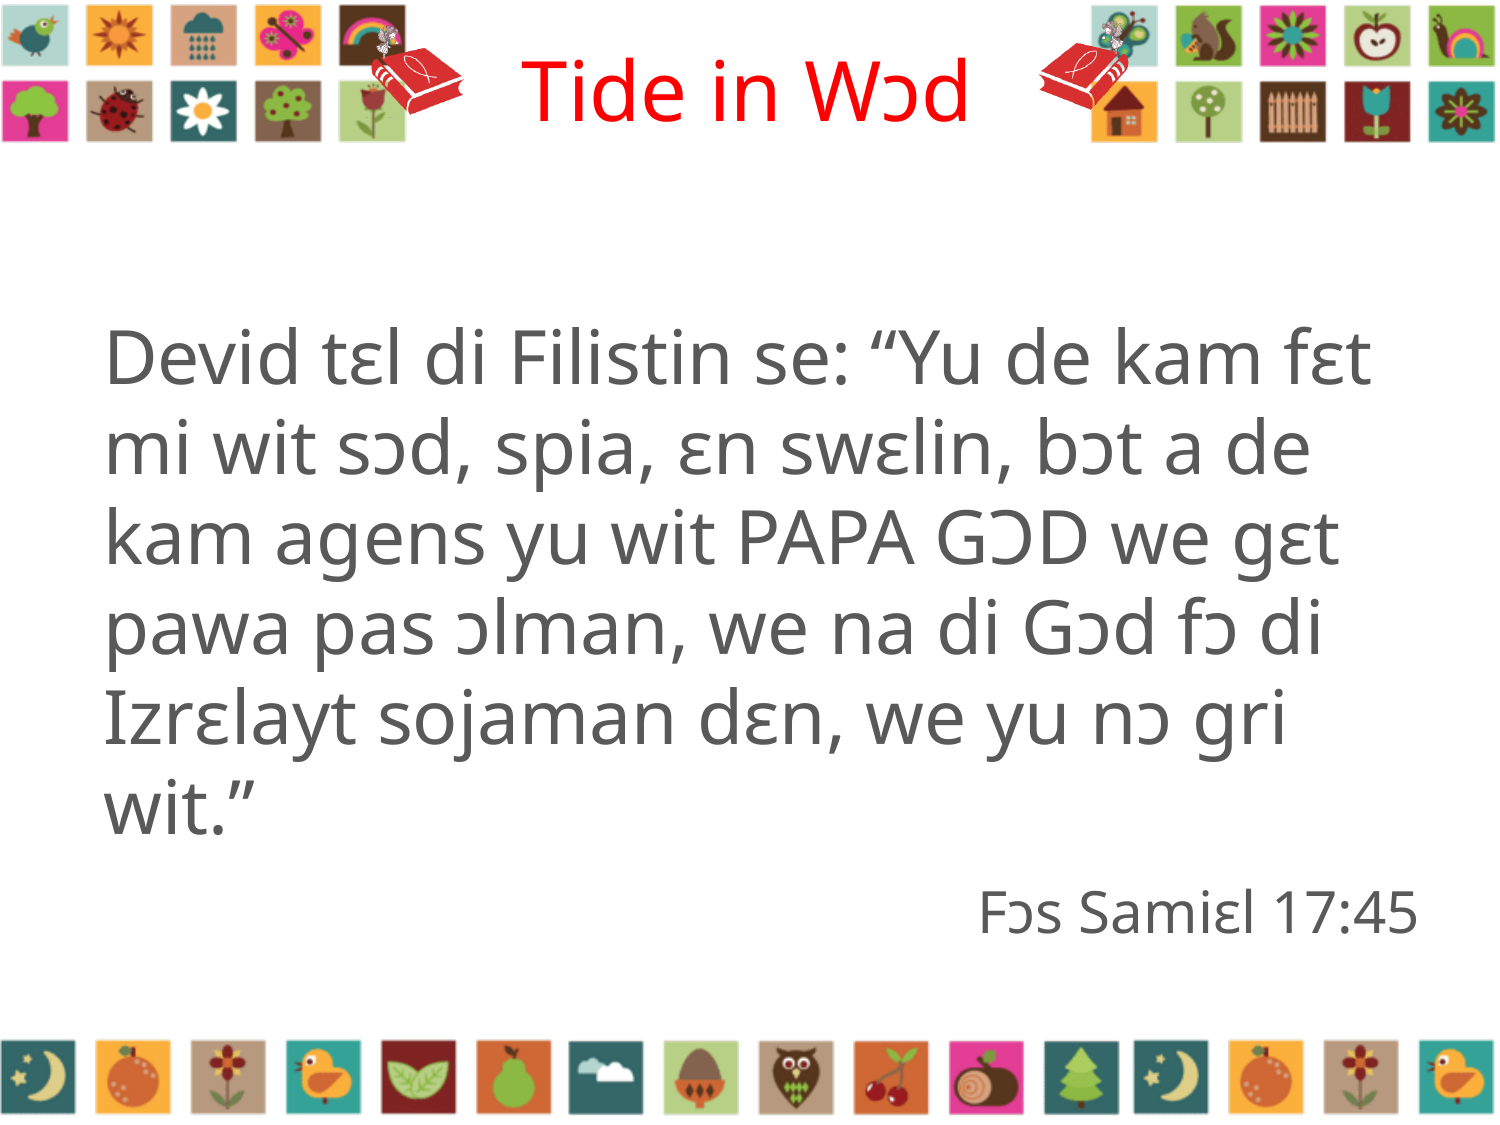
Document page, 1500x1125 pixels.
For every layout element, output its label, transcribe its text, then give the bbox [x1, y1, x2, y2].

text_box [0, 1028, 1500, 1118]
text_box Fɔs Samiɛl 17:45 [803, 868, 1435, 953]
text_box Devid tɛl di Filistin se: “Yu de kam fɛt mi wit sɔd, spia, ɛn swɛlin, bɔt a de kam agens yu wit PAPA GƆD we gɛt pawa pas ɔlman, we na di Gɔd fɔ di Izrɛlayt sojaman dɛn, we yu nɔ gri wit.” [88, 302, 1436, 948]
picture [1007, 3, 1500, 150]
text_box Tide in Wɔd [425, 30, 1078, 146]
picture [0, 3, 496, 150]
